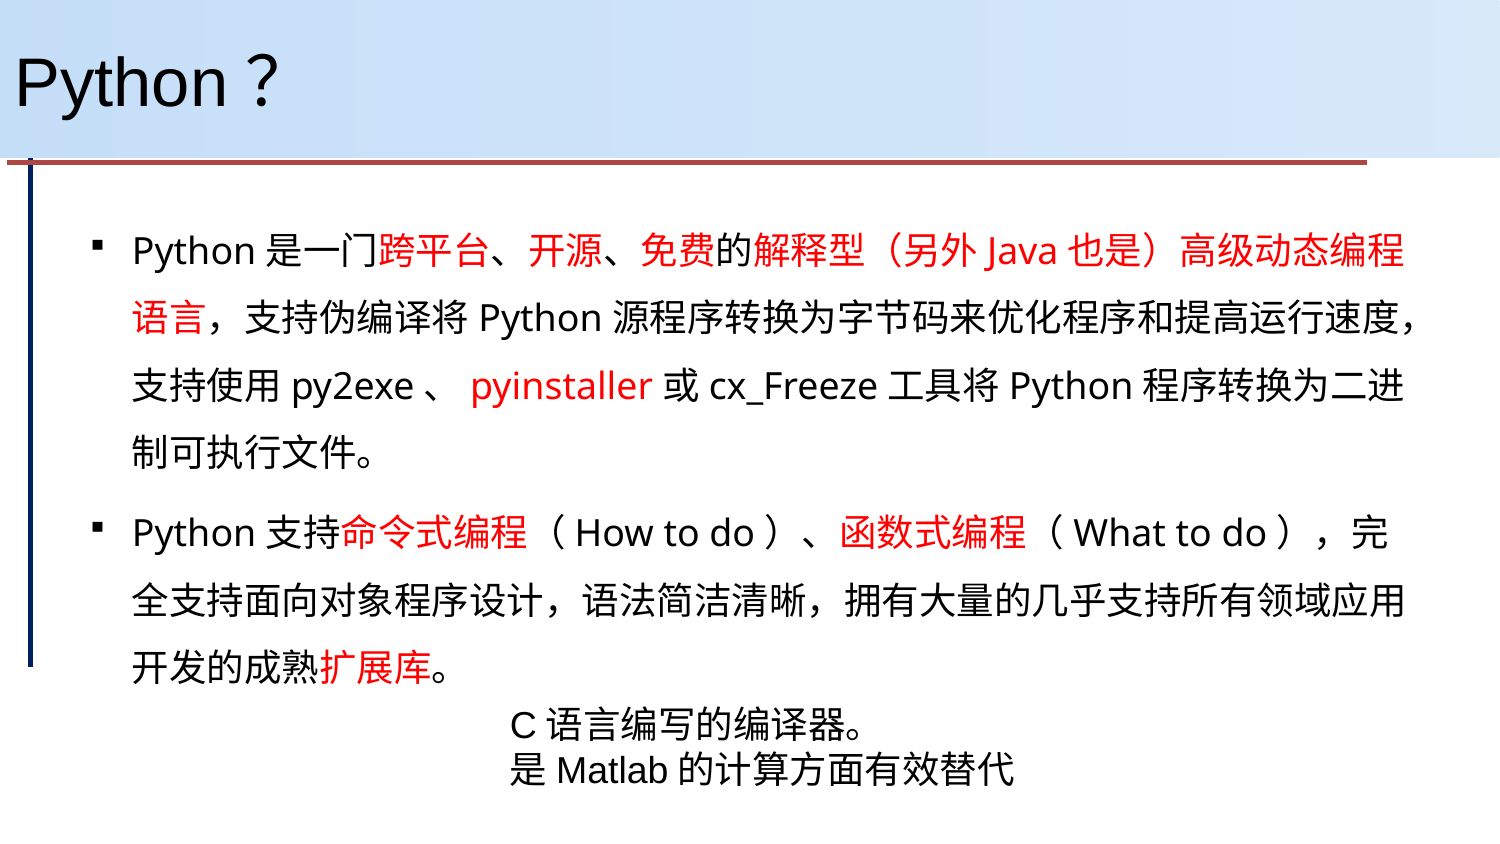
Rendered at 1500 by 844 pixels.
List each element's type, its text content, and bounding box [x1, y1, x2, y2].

list Python是一门跨平台、开源、免费的解释型（另外Java也是）高级动态编程语言，支持伪编译将Python源程序转换为字节码来优化程序和提高运行速度，支持使用py2exe、pyinstaller或cx_Freeze工具将Python程序转换为二进制可执行文件。 Python支持命令式编程（How to do）、函数式编程（What to do），完全支持面向对象程序设计，语法简洁清晰，拥有大量的几乎支持所有领域应用开发的成熟扩展库。 [74, 196, 1426, 755]
text_box C语言编写的编译器。 是Matlab的计算方面有效替代 [495, 693, 1030, 798]
title Python？ [0, 0, 1500, 159]
